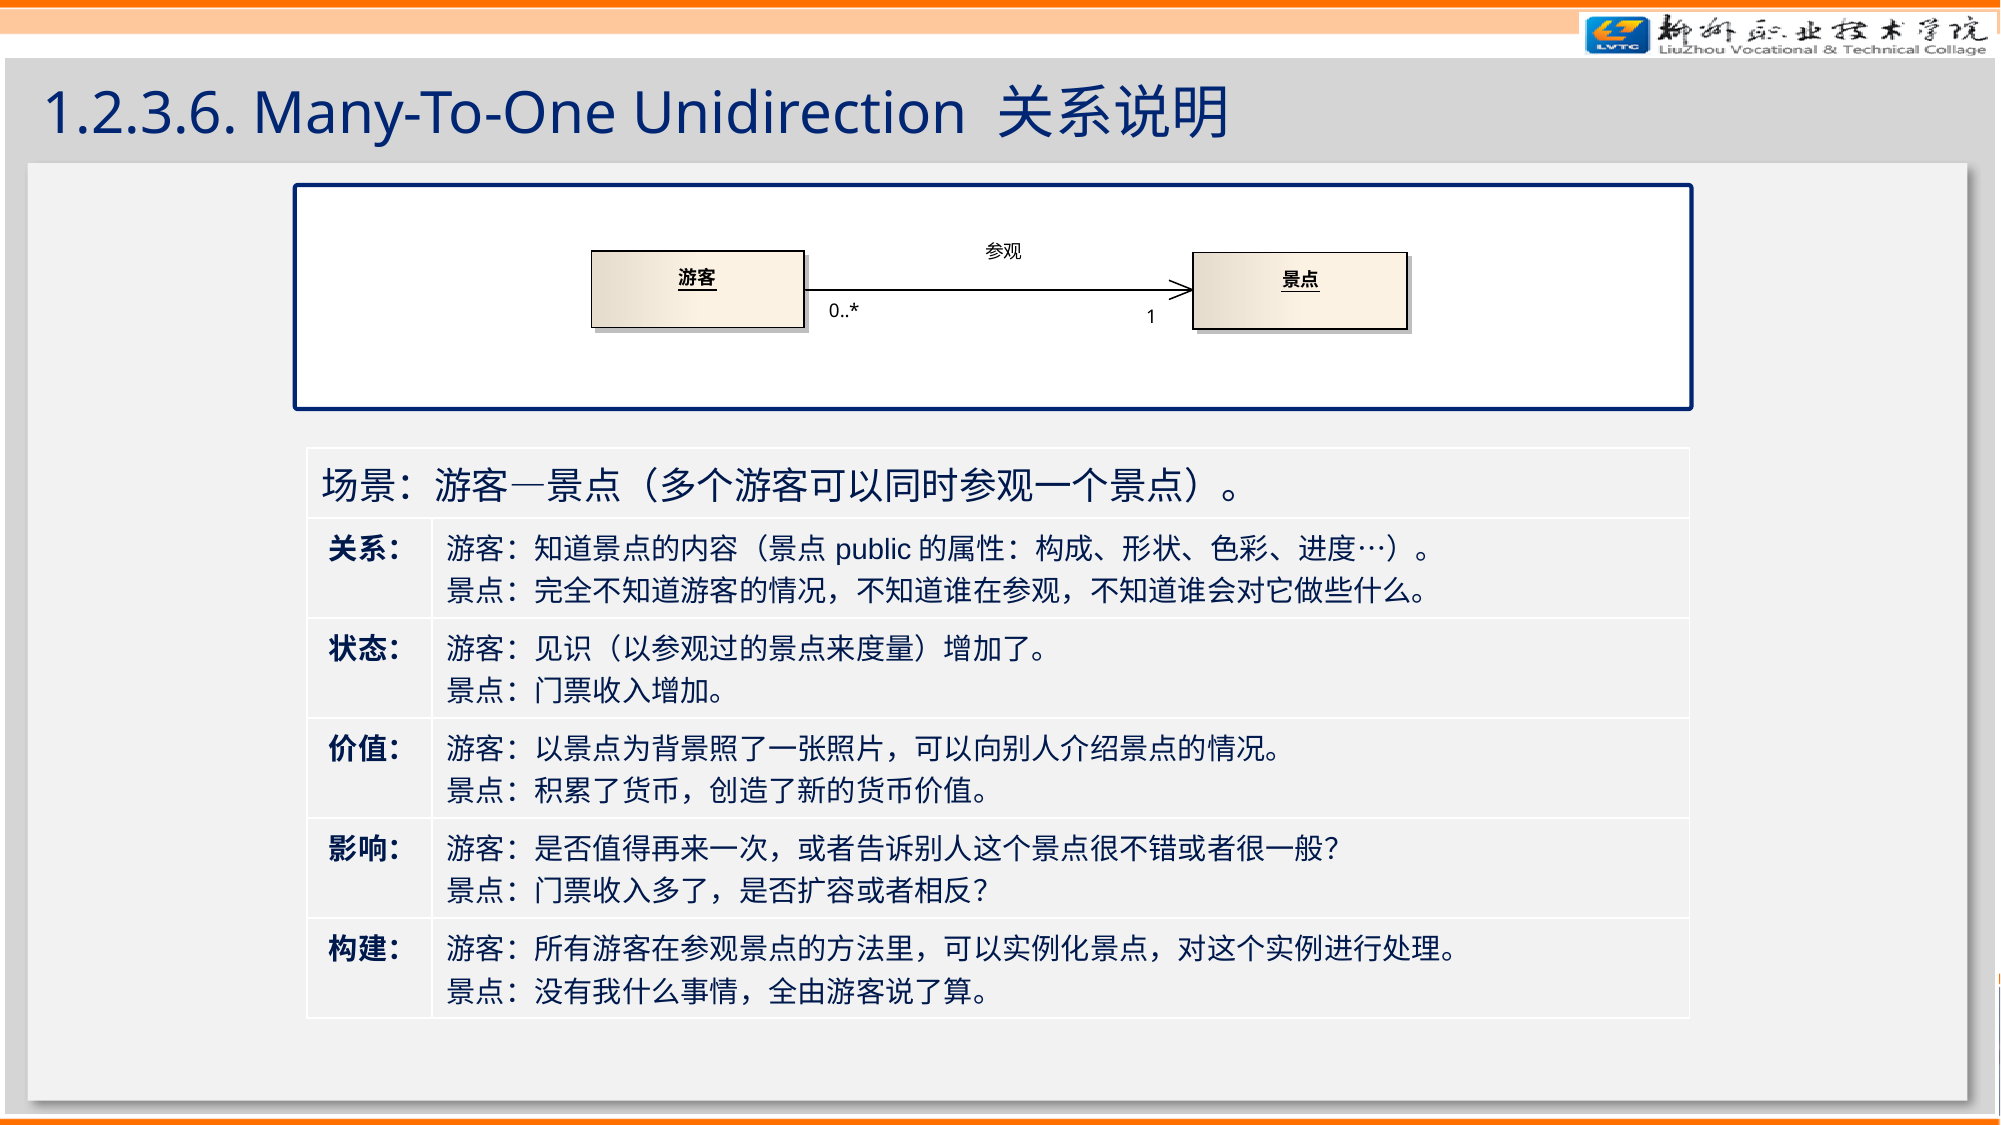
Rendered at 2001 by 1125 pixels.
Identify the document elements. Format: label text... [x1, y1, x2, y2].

table_cell 状态： [308, 619, 431, 717]
table_cell 游客：知道景点的内容（景点public的属性：构成、形状、色彩、进度…）。 景点：完全不知道游客的情况，不知道谁在参观，不知道谁会对它做些什么。 [433, 519, 1689, 617]
table_cell 构建： [308, 919, 431, 1017]
table_header 场景：游客—景点（多个游客可以同时参观一个景点）。 [308, 449, 1689, 517]
table_cell 关系： [308, 519, 431, 617]
text_box [292, 182, 1694, 412]
table_cell 游客：是否值得再来一次，或者告诉别人这个景点很不错或者很一般？ 景点：门票收入多了，是否扩容或者相反？ [433, 819, 1689, 917]
table_cell 游客：见识（以参观过的景点来度量）增加了。 景点：门票收入增加。 [433, 619, 1689, 717]
title 1.2.3.6. Many-To-One Unidirection 关系说明 [27, 71, 1966, 151]
picture [0, 0, 2001, 1125]
picture [567, 222, 1433, 370]
table_cell 游客：以景点为背景照了一张照片，可以向别人介绍景点的情况。 景点：积累了货币，创造了新的货币价值。 [433, 719, 1689, 817]
table_cell 影响： [308, 819, 431, 917]
table_cell 价值： [308, 719, 431, 817]
table_cell 游客：所有游客在参观景点的方法里，可以实例化景点，对这个实例进行处理。 景点：没有我什么事情，全由游客说了算。 [433, 919, 1689, 1017]
